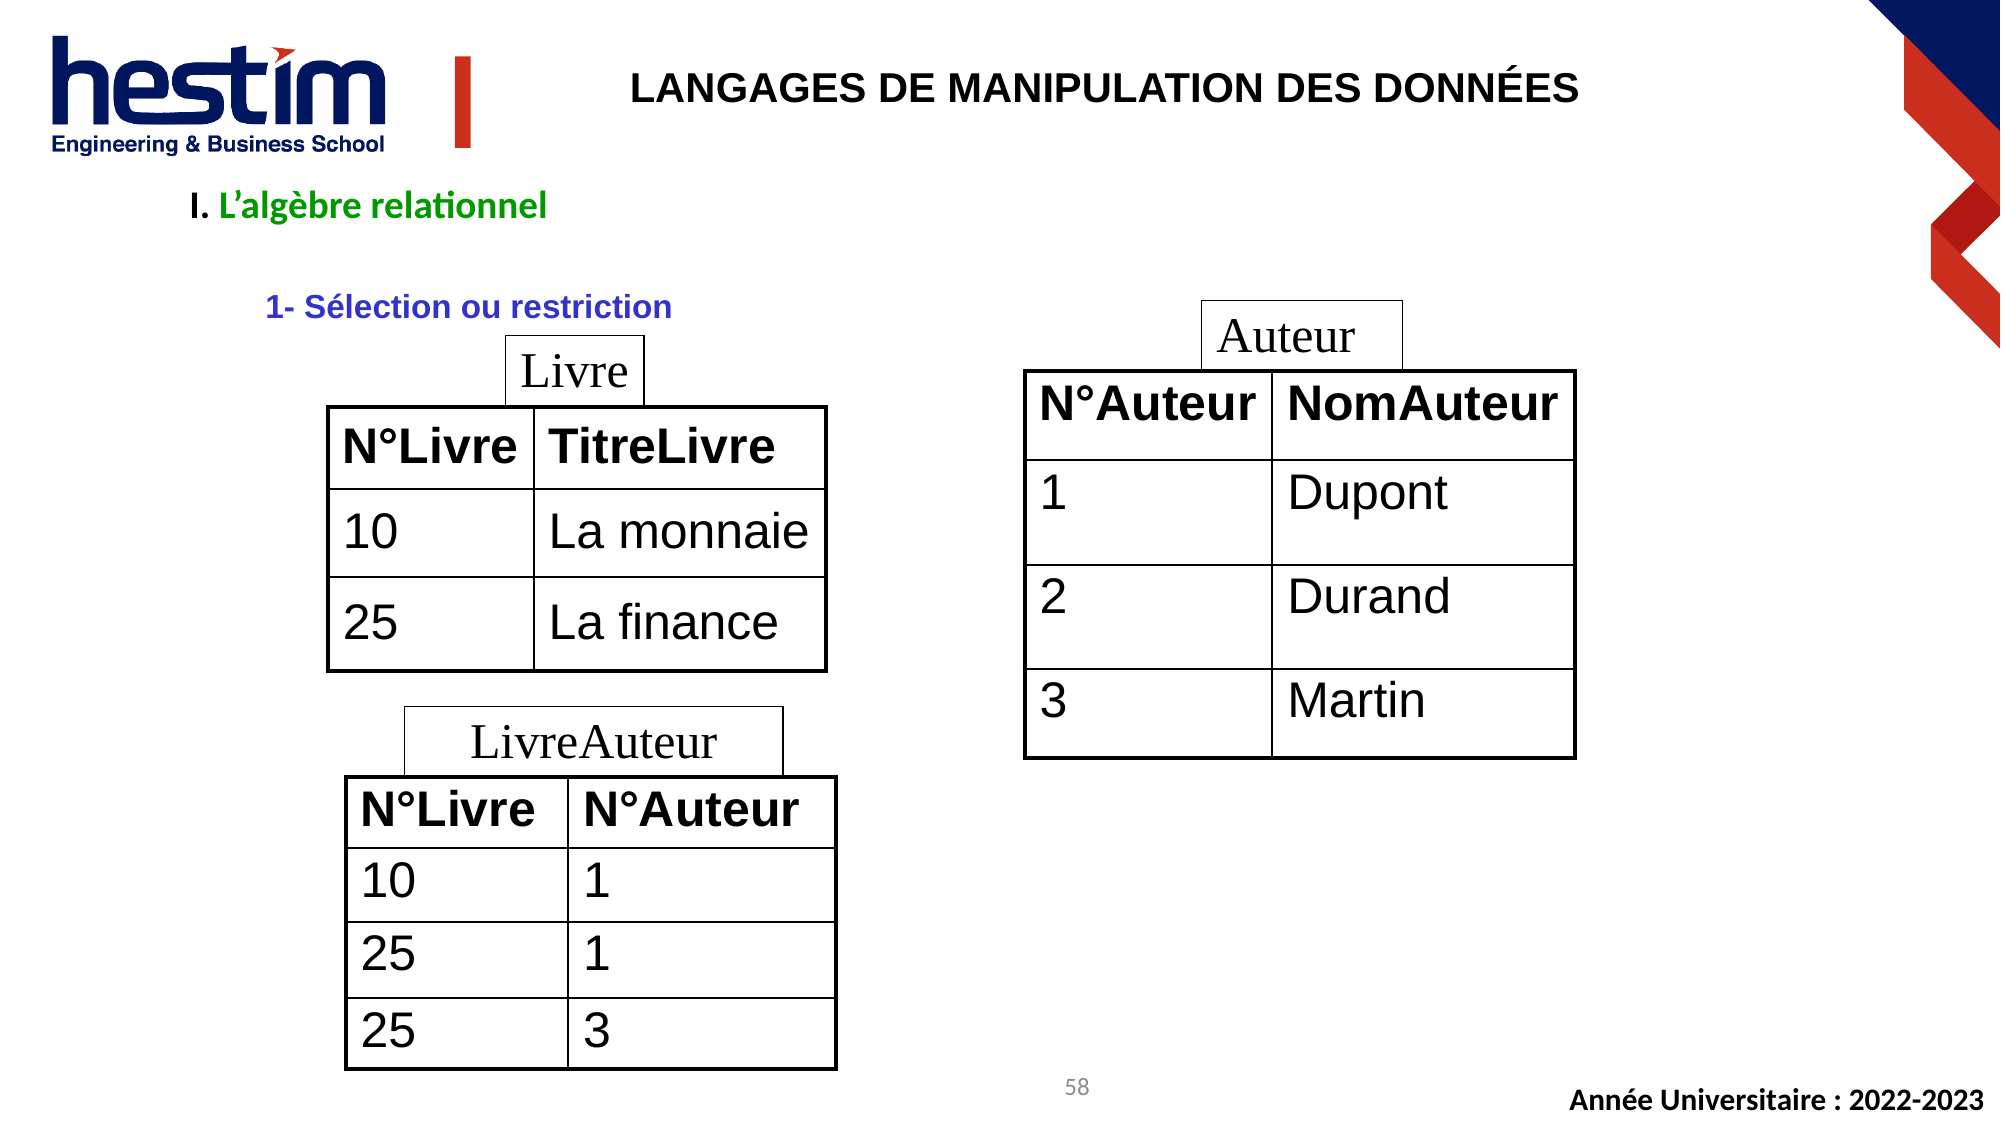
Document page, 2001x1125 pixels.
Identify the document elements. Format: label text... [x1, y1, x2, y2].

table_cell 1 [1027, 461, 1271, 564]
table_header NomAuteur [1273, 373, 1573, 459]
text_box [783, 753, 901, 825]
table_header N°Livre [330, 409, 533, 488]
table_header N°Auteur [1027, 373, 1271, 459]
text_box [1866, 0, 2000, 350]
table_cell 10 [330, 490, 533, 576]
table_header TitreLivre [535, 409, 824, 488]
table_cell Martin [1273, 670, 1573, 756]
table_cell 25 [348, 923, 567, 997]
table_header N°Livre [348, 779, 567, 847]
picture [33, 28, 403, 162]
text_box 1- Sélection ou restriction [250, 258, 1609, 1015]
table_header N°Auteur [569, 779, 834, 847]
text_box Auteur [1201, 300, 1403, 371]
table_cell 1 [569, 849, 834, 921]
table_cell La finance [535, 578, 824, 669]
text_box Livre [505, 335, 644, 407]
table_cell 25 [330, 578, 533, 669]
text_box LivreAuteur [404, 706, 783, 777]
table_cell La monnaie [535, 490, 824, 576]
text_box LANGAGES DE MANIPULATION DES DONNÉES [512, 59, 1697, 157]
slide_number 58 [654, 1055, 1105, 1116]
table_cell Dupont [1273, 461, 1573, 564]
table_cell 3 [1027, 670, 1271, 756]
table_cell 1 [569, 923, 834, 997]
table_cell 10 [348, 849, 567, 921]
text_box [454, 55, 472, 149]
text_box I. L’algèbre relationnel Année Universitaire : 2022-2023 [33, 175, 2000, 1125]
table_cell 2 [1027, 566, 1271, 668]
table_cell 3 [569, 999, 834, 1067]
table_cell 25 [348, 999, 567, 1067]
table_cell Durand [1273, 566, 1573, 668]
